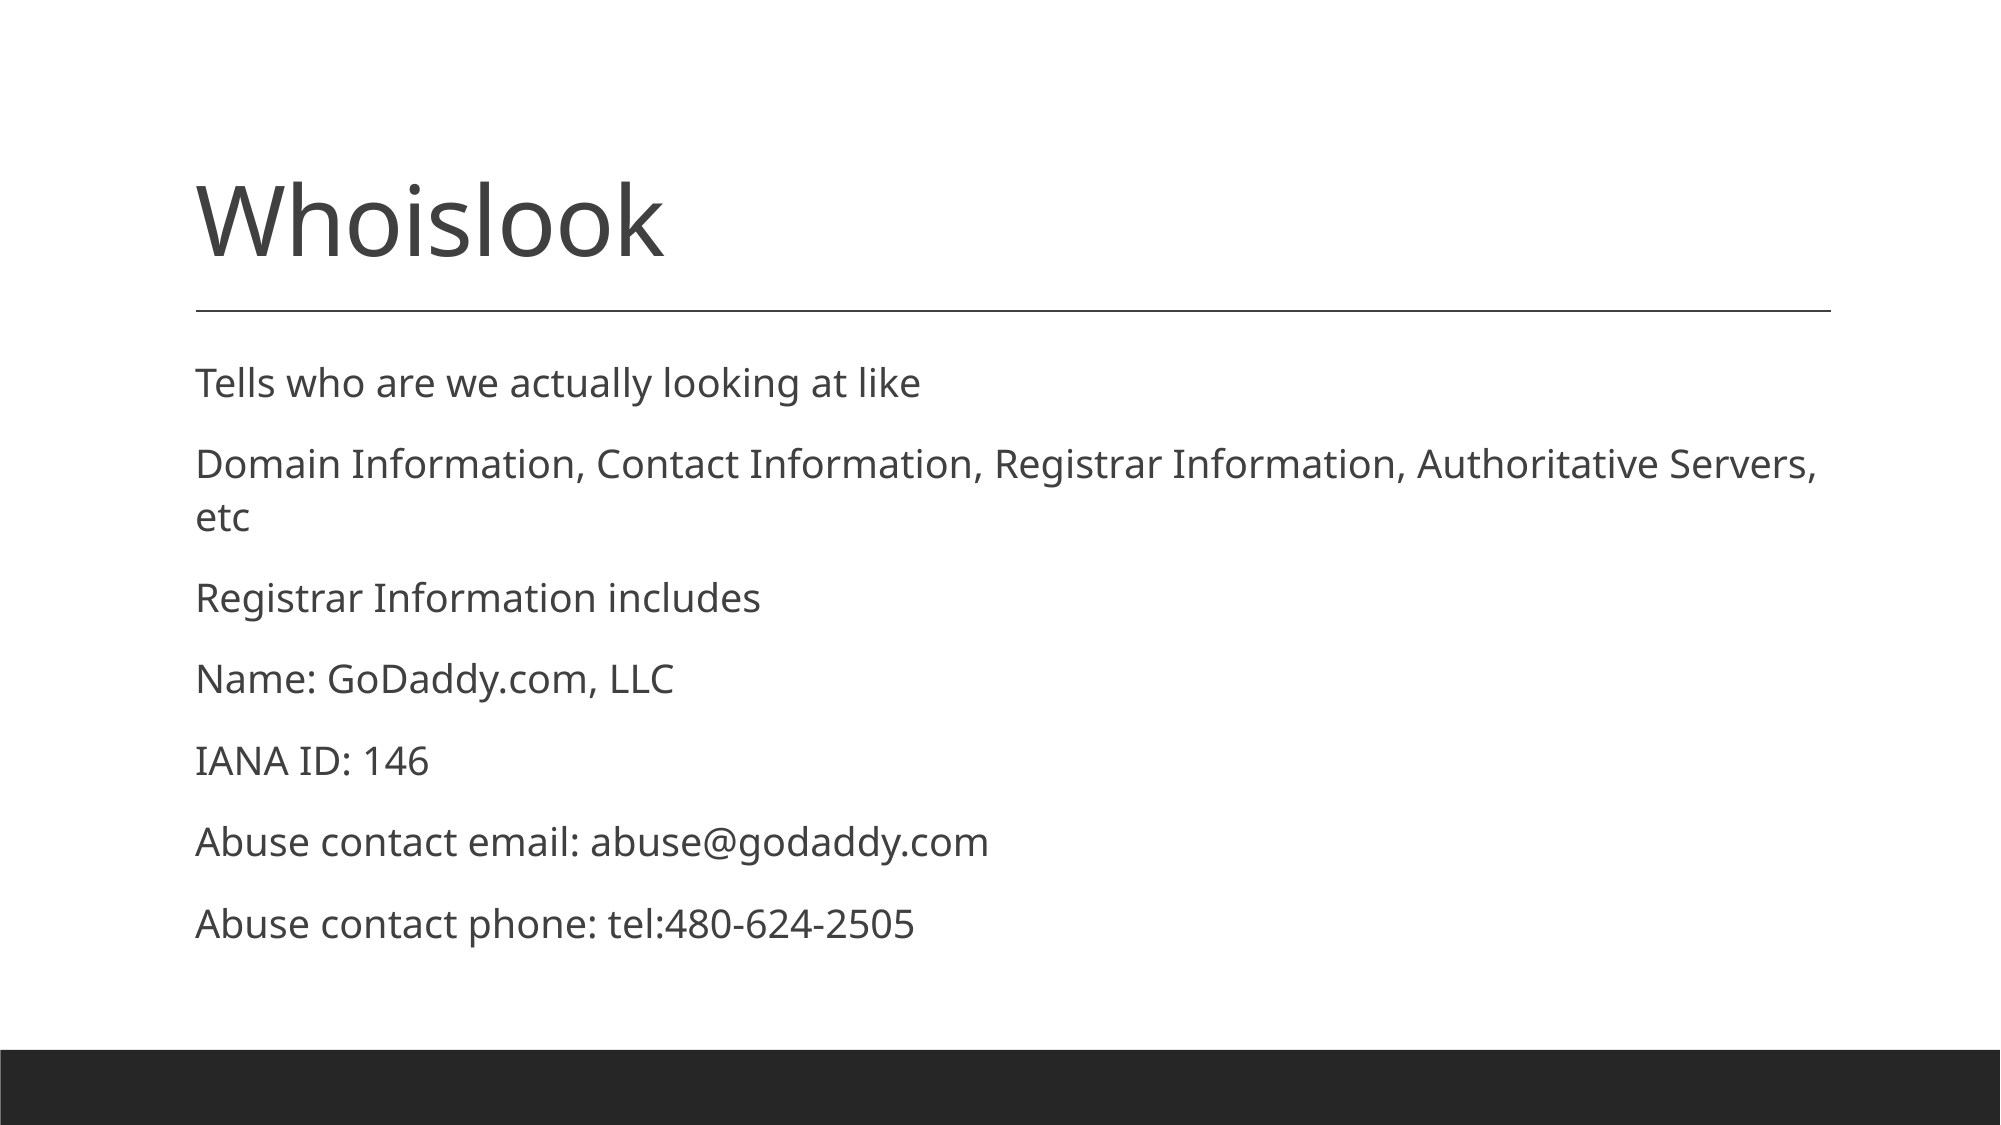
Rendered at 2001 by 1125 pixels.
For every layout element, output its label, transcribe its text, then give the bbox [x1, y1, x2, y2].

list Tells who are we actually looking at like Domain Information, Contact Information, Registrar Information, Authoritative Servers, etc Registrar Information includes Name: GoDaddy.com, LLC IANA ID: 146 Abuse contact email: abuse@godaddy.com Abuse contact phone: tel:480-624-2505 [180, 345, 1830, 963]
title Whoislook [180, 47, 1830, 285]
